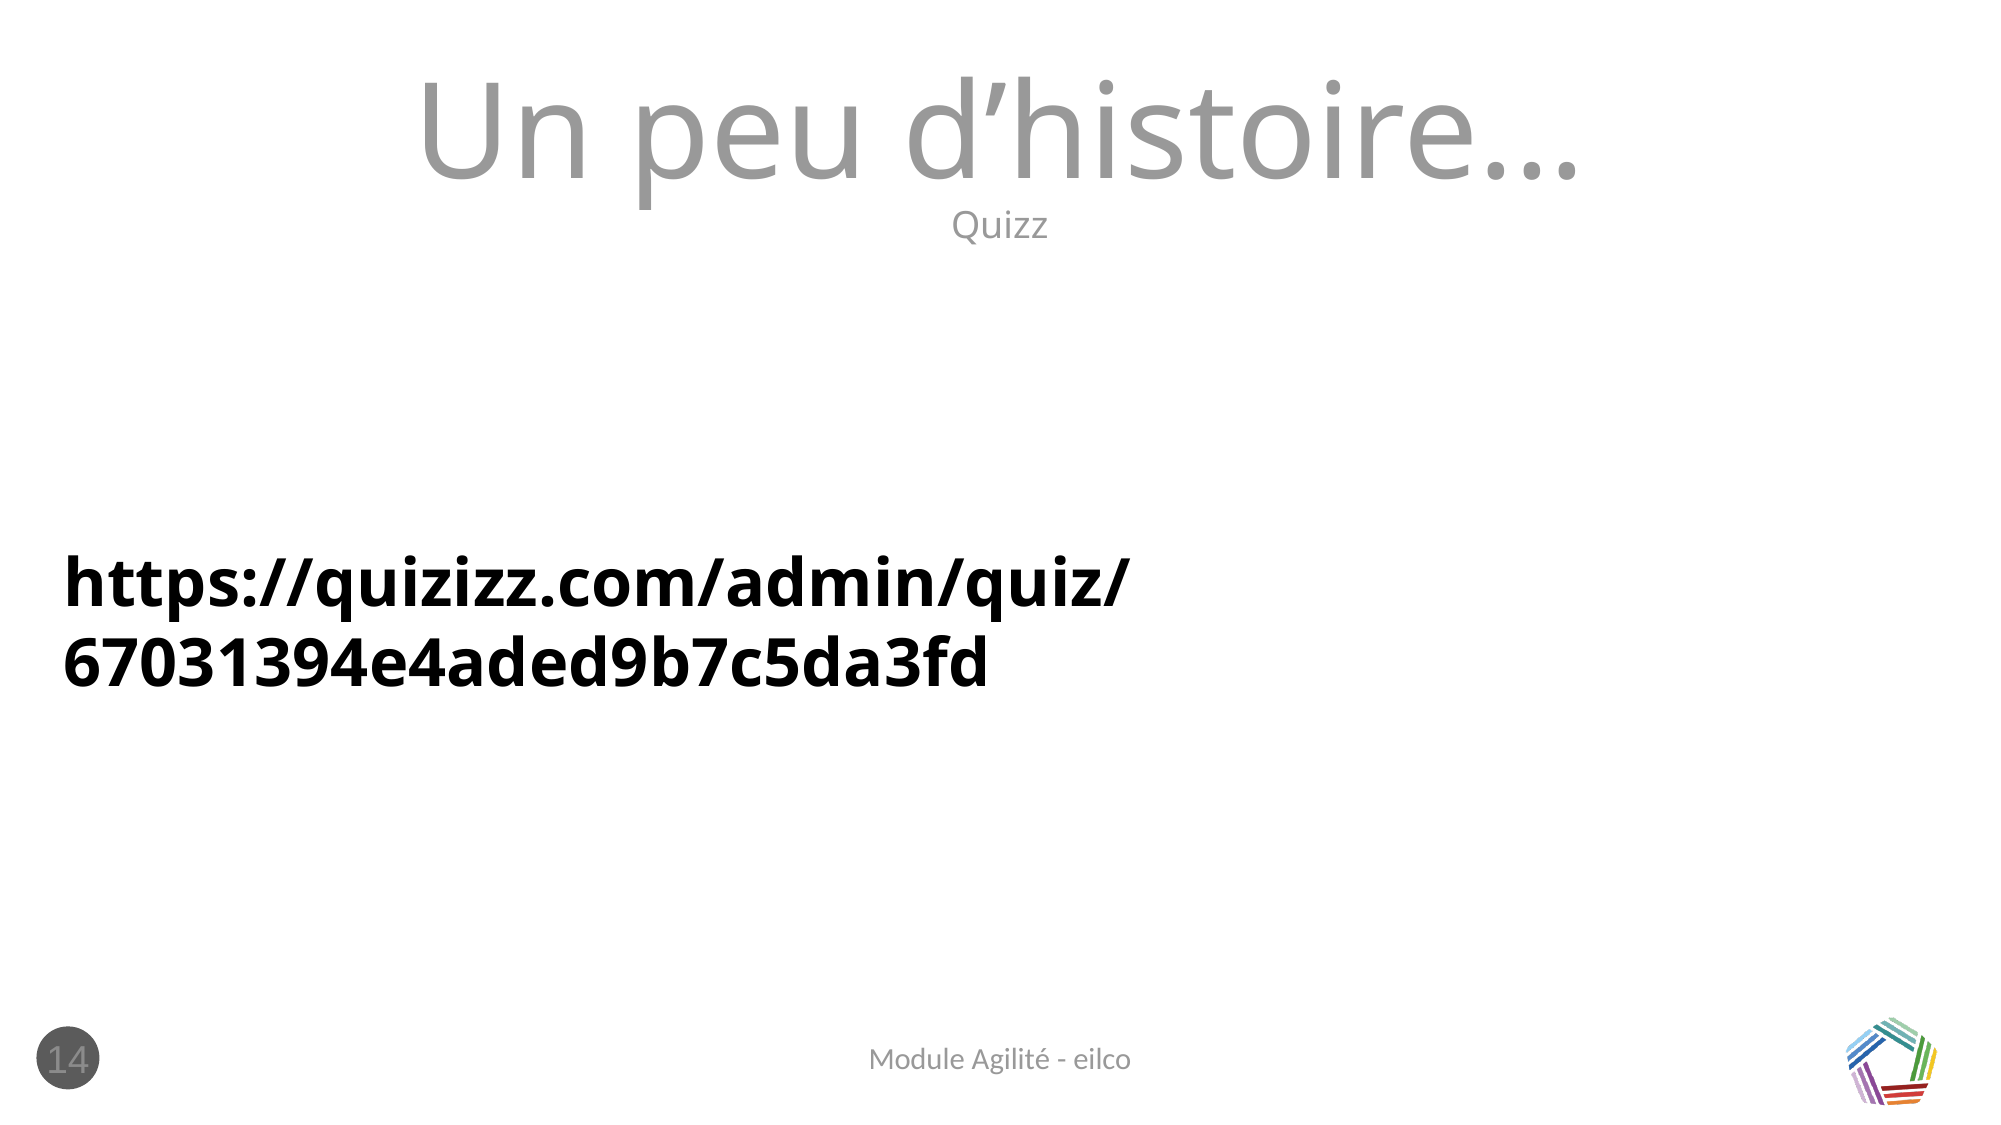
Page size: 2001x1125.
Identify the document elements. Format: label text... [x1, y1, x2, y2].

text_box https://quizizz.com/admin/quiz/67031394e4aded9b7c5da3fd [48, 532, 2000, 707]
title Un peu d’histoire... [378, 84, 1622, 166]
slide_number 14 [17, 1027, 118, 1088]
text_box Quizz [473, 176, 1527, 270]
picture [1833, 1006, 1952, 1110]
